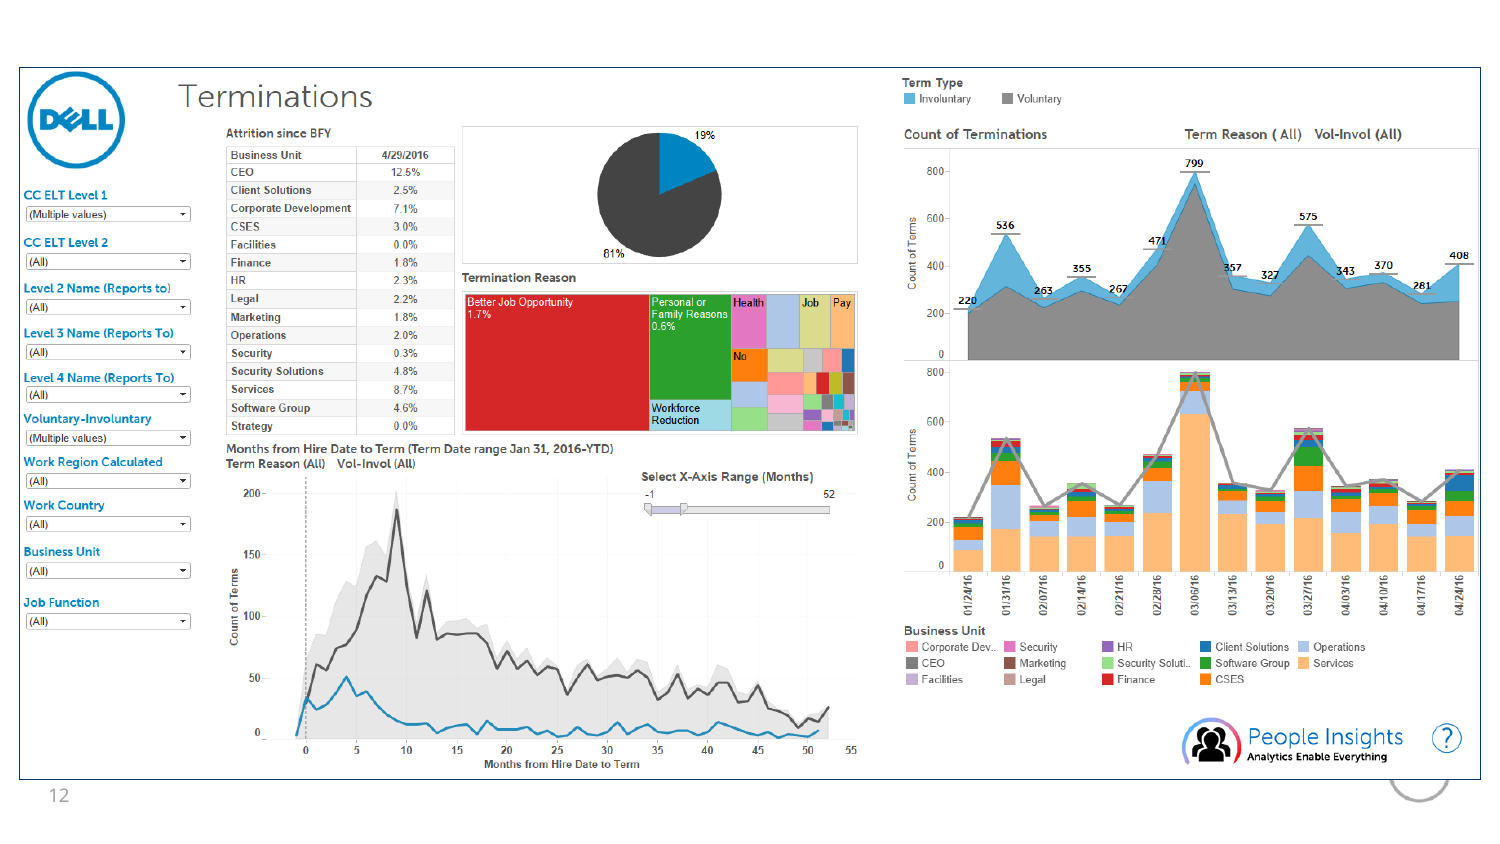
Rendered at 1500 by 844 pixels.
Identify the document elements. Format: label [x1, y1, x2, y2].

picture [19, 66, 1481, 810]
